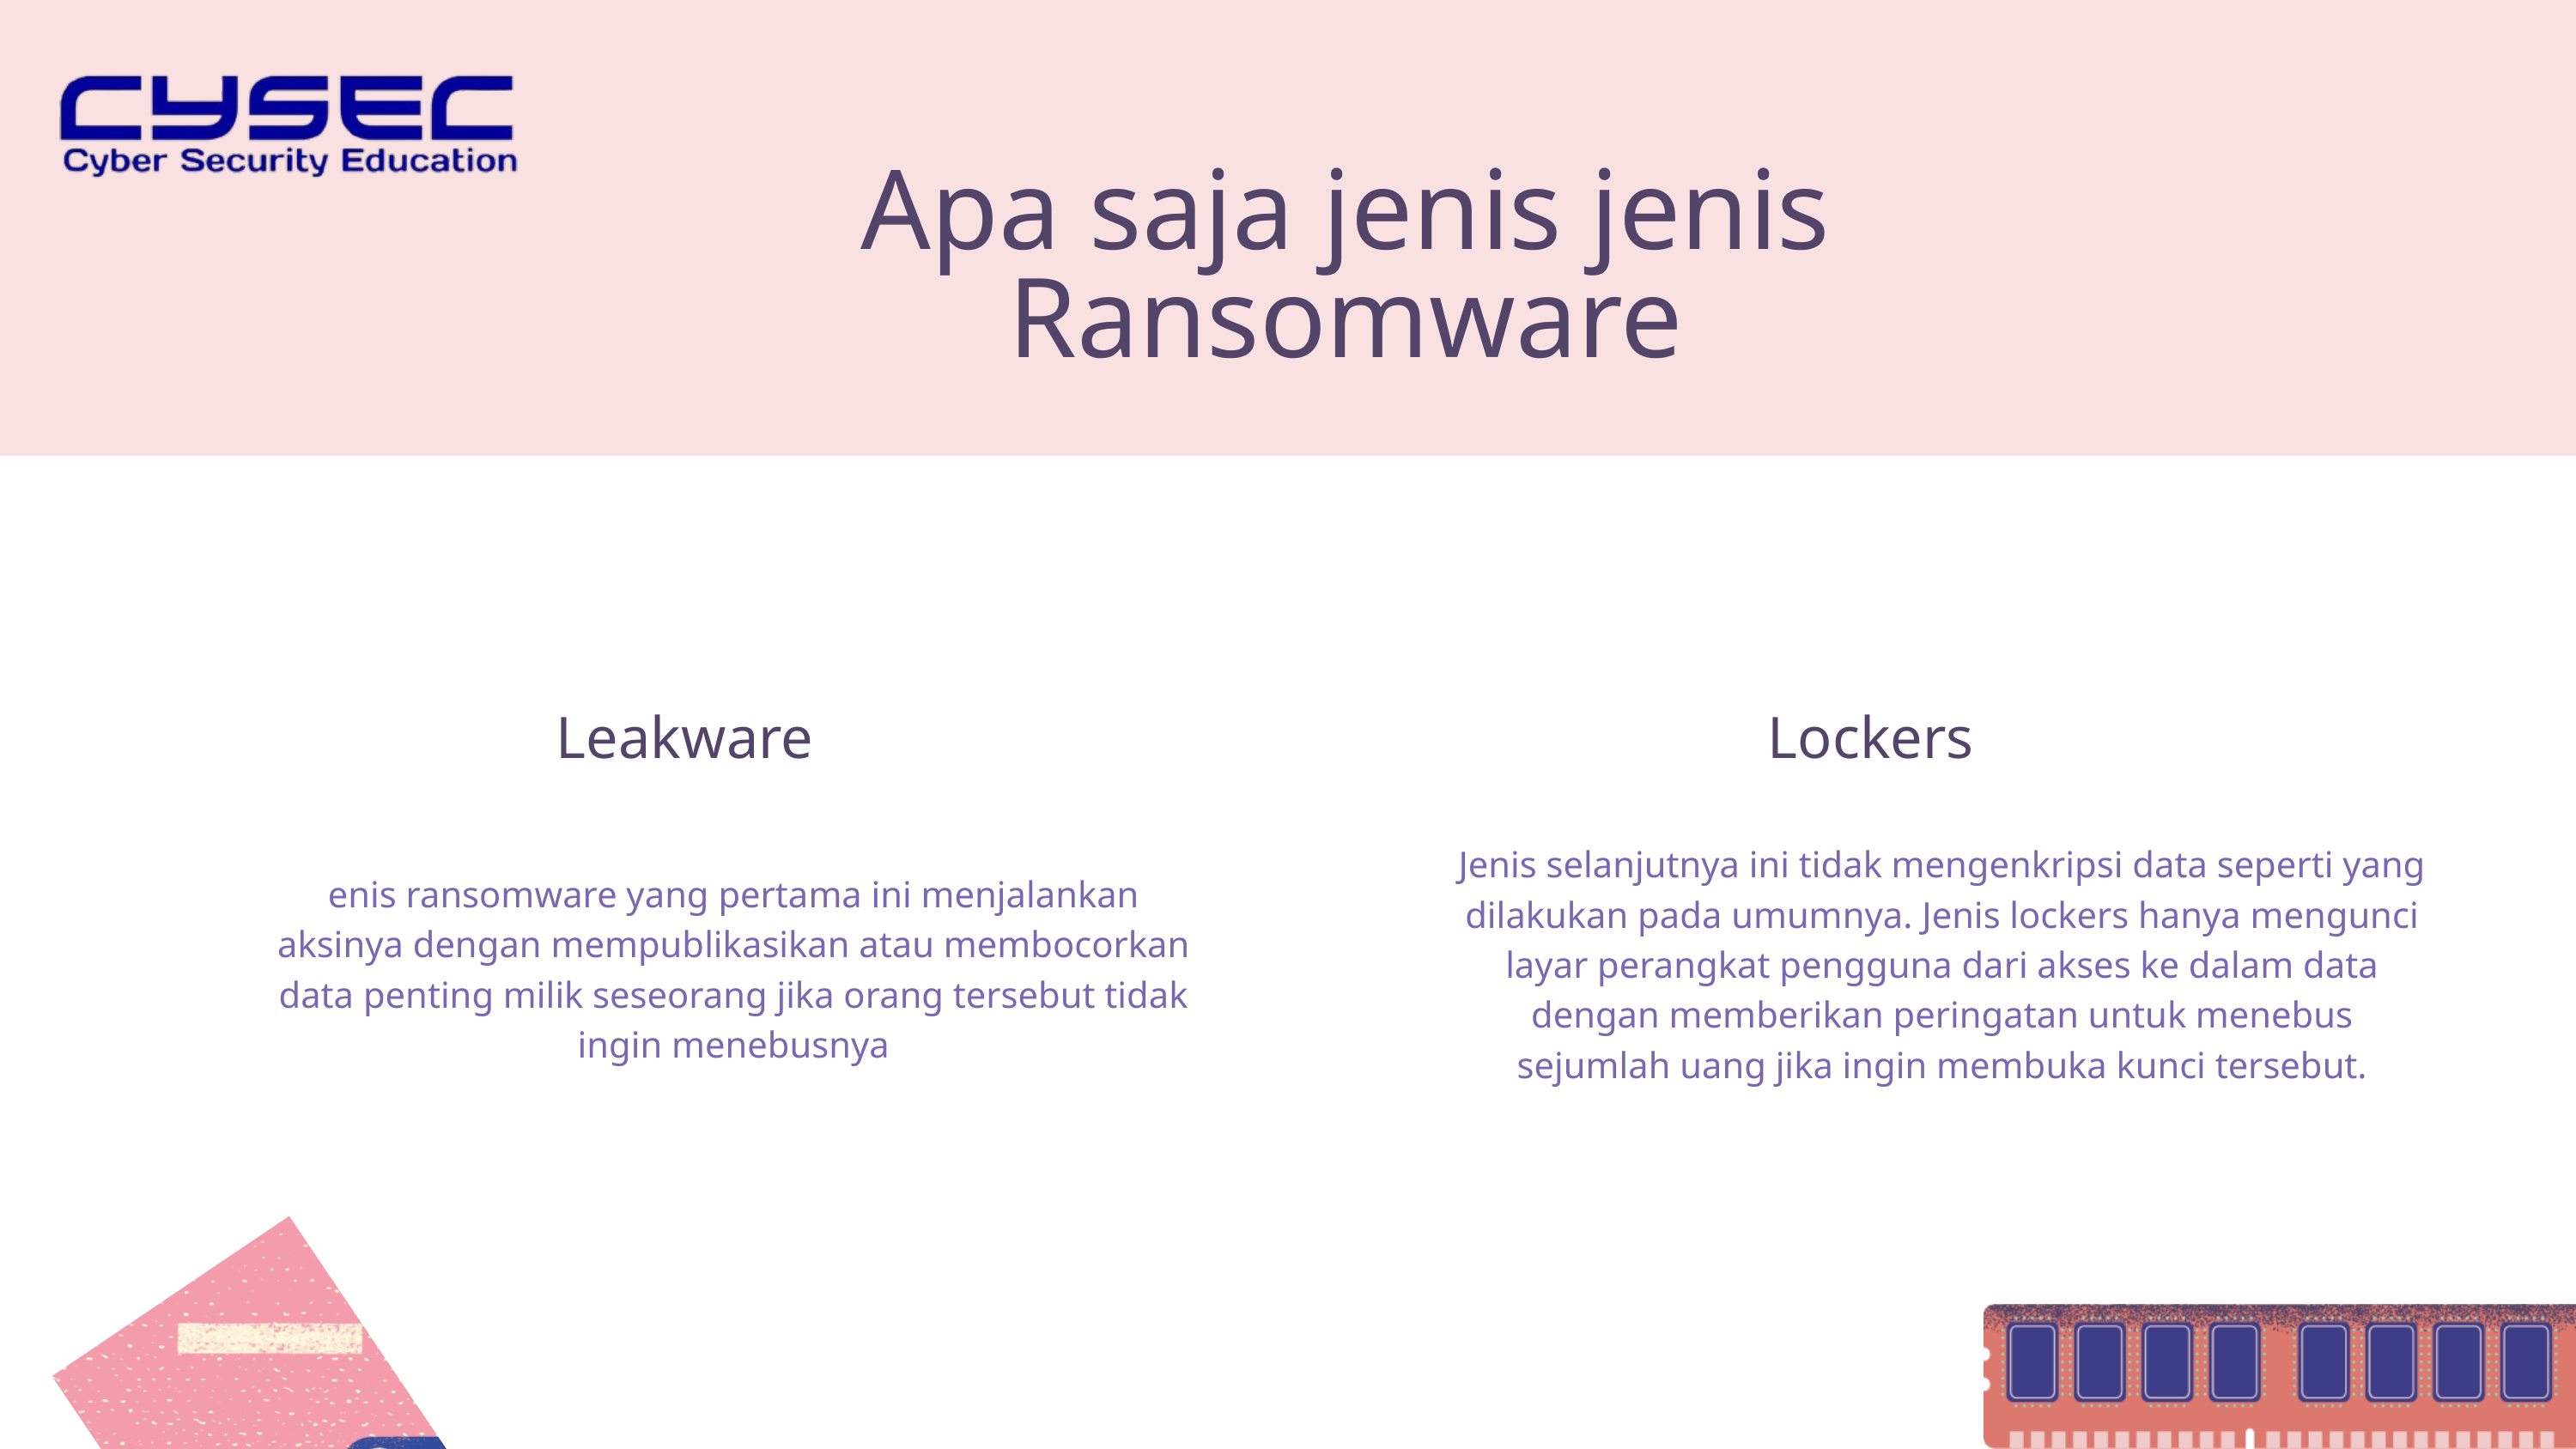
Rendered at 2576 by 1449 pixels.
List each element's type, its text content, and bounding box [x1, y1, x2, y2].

text_box enis ransomware yang pertama ini menjalankan aksinya dengan mempublikasikan atau membocorkan data penting milik seseorang jika orang tersebut tidak ingin menebusnya [264, 864, 1203, 1065]
text_box [52, 1216, 447, 1449]
text_box Lockers [1680, 689, 2063, 850]
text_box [0, 0, 2576, 457]
text_box Leakware [399, 689, 971, 850]
text_box [1984, 1304, 2576, 1449]
text_box Jenis selanjutnya ini tidak mengenkripsi data seperti yang dilakukan pada umumnya. Jenis lockers hanya mengunci layar perangkat pengguna dari akses ke dalam data dengan memberikan peringatan untuk menebus sejumlah uang jika ingin membuka kunci tersebut. [1453, 834, 2432, 1086]
